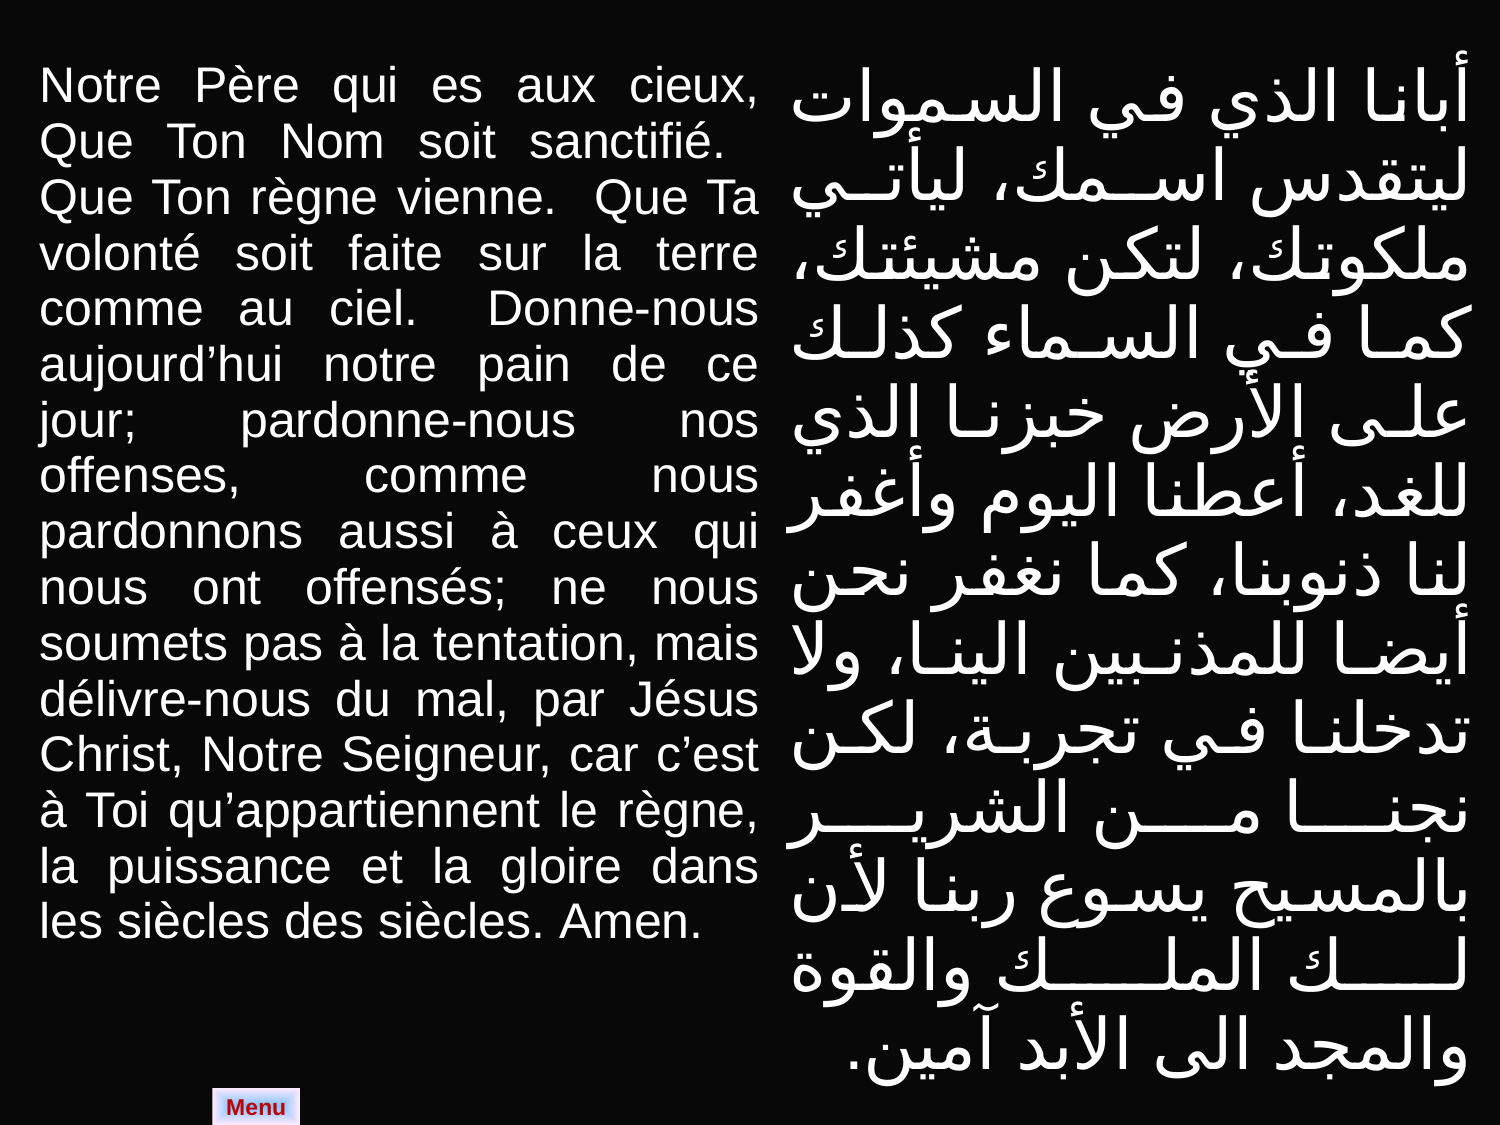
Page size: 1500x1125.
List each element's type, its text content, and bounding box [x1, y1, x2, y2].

table_header Notre Père qui es aux cieux, Que Ton Nom soit sanctifié. Que Ton règne vienne. Que Ta volonté soit faite sur la terre comme au ciel. Donne-nous aujourd’hui notre pain de ce jour; pardonne-nous nos offenses, comme nous pardonnons aussi à ceux qui nous ont offensés; ne nous soumets pas à la tentation, mais délivre-nous du mal, par Jésus Christ, Notre Seigneur, car c’est à Toi qu’appartiennent le règne, la puissance et la gloire dans les siècles des siècles. Amen. [25, 50, 775, 1125]
text_box Menu [212, 1087, 300, 1125]
table_header أبانا الذي في السموات ليتقدس اسمك، ليأتي ملكوتك، لتكن مشيئتك، كما في السماء كذلك على الأرض خبزنا الذي للغد، أعطنا اليوم وأغفر لنا ذنوبنا، كما نغفر نحن أيضا للمذنبين الينا، ولا تدخلنا في تجربة، لكن نجنا من الشرير بالمسيح يسوع ربنا لأن لك الملك والقوة والمجد الى الأبد آمين. [775, 50, 1487, 1125]
